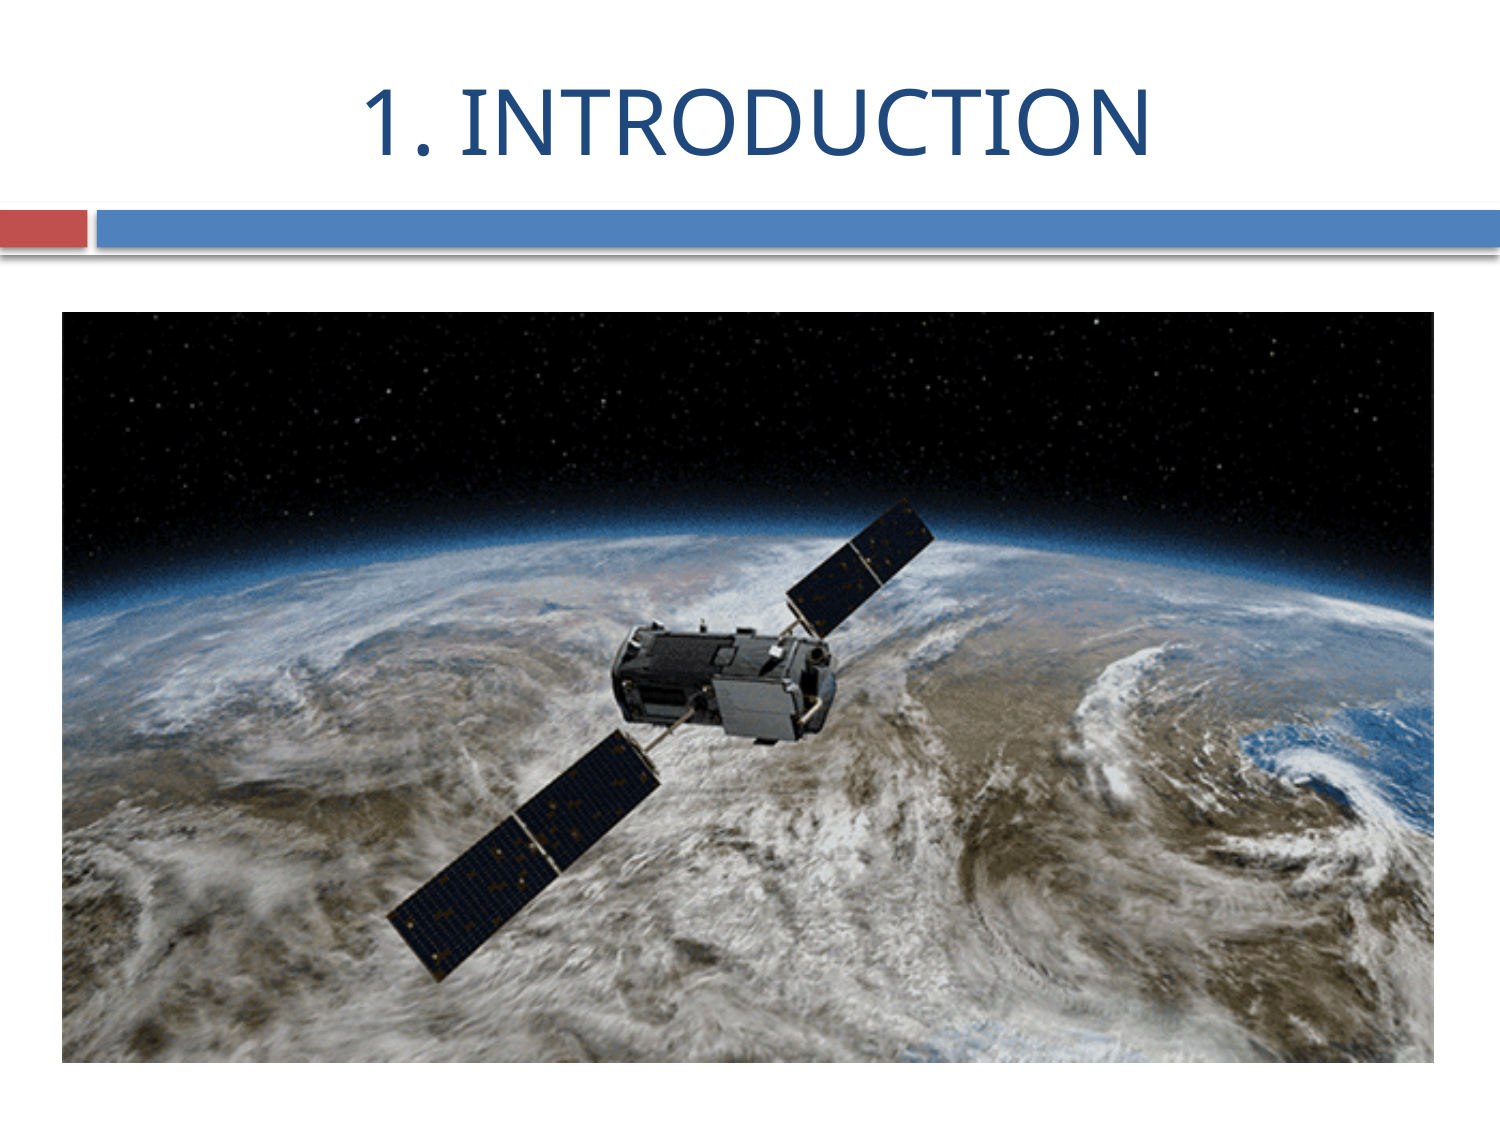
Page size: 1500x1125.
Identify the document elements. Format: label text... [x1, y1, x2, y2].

picture [62, 312, 1435, 1063]
title 1. INTRODUCTION [100, 37, 1438, 200]
